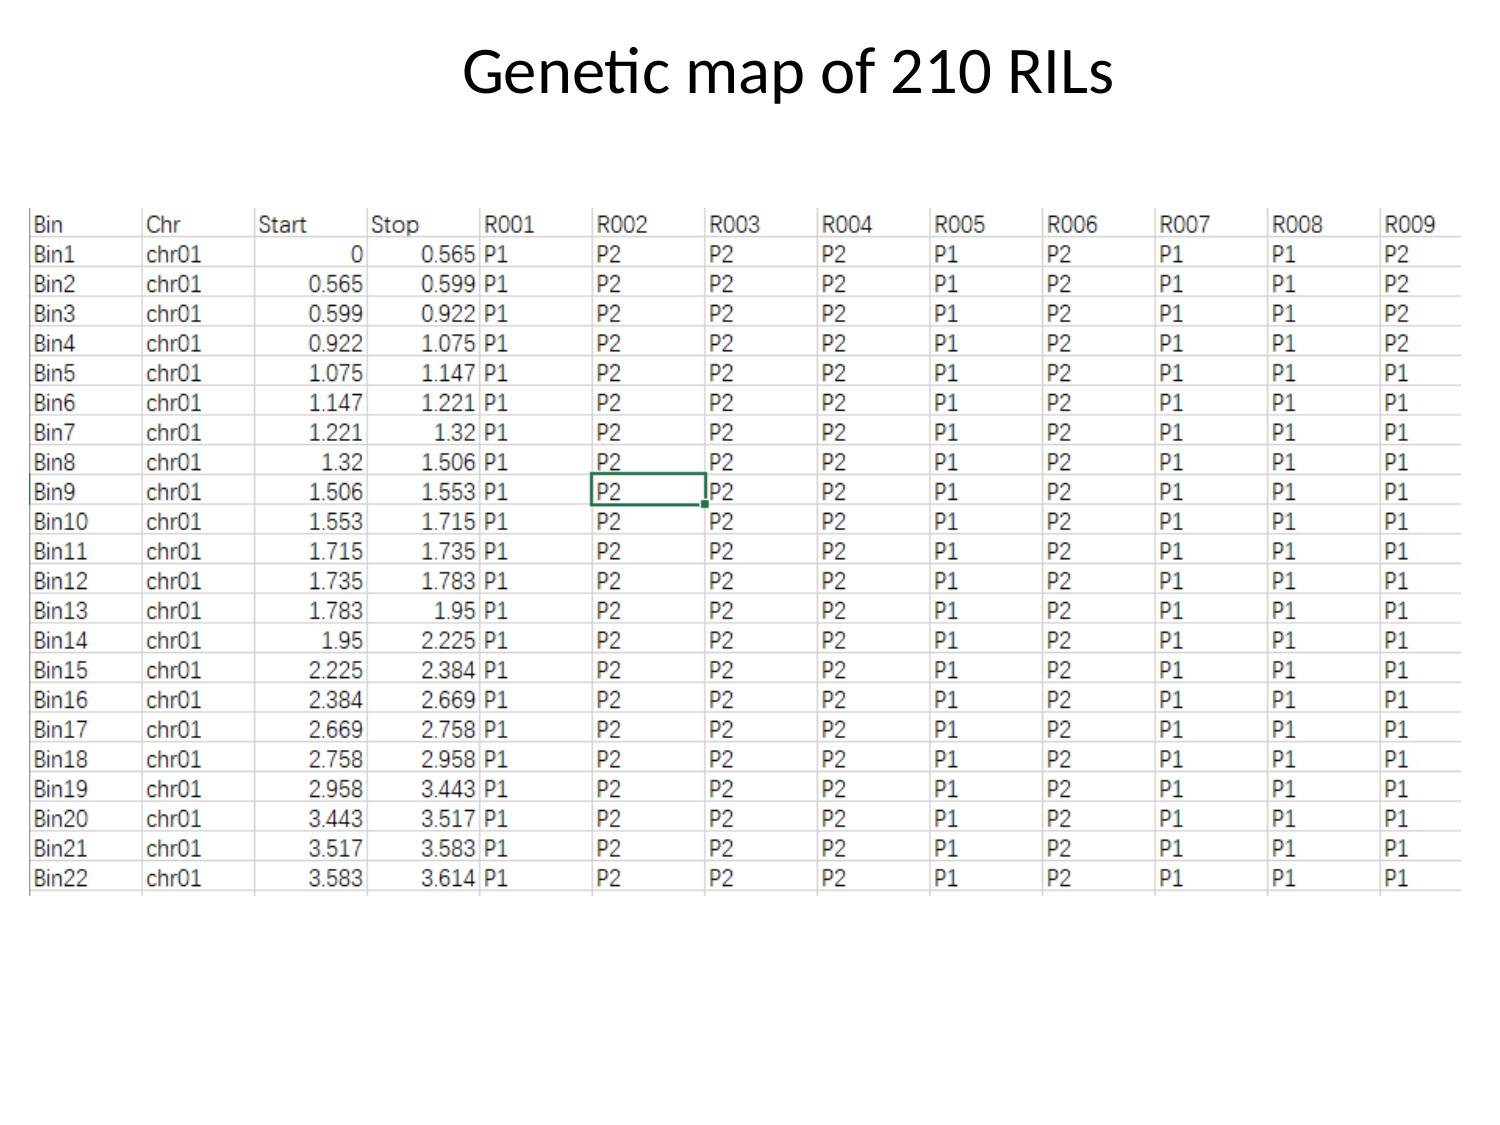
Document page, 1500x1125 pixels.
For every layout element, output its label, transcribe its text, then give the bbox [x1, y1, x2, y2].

picture [29, 207, 1461, 896]
text_box Genetic map of 210 RILs [447, 19, 1130, 114]
